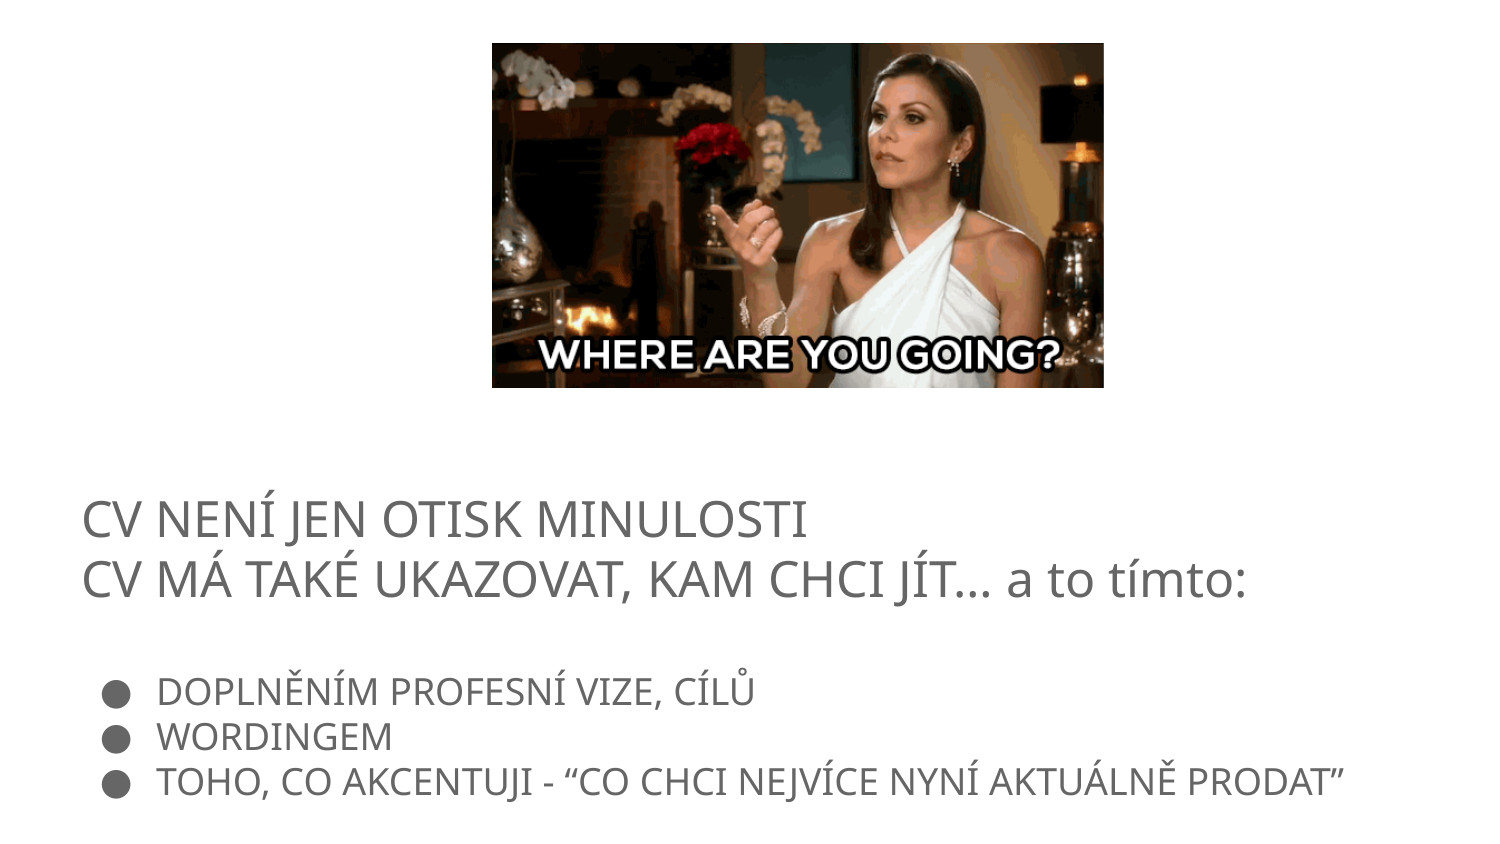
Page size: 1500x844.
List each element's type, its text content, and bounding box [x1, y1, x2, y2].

picture [492, 43, 1105, 389]
text_box CV NENÍ JEN OTISK MINULOSTI CV MÁ TAKÉ UKAZOVAT, KAM CHCI JÍT… a to tímto: DOPLNĚNÍM PROFESNÍ VIZE, CÍLŮ WORDINGEM TOHO, CO AKCENTUJI - “CO CHCI NEJVÍCE NYNÍ AKTUÁLNĚ PRODAT” [66, 412, 1452, 823]
